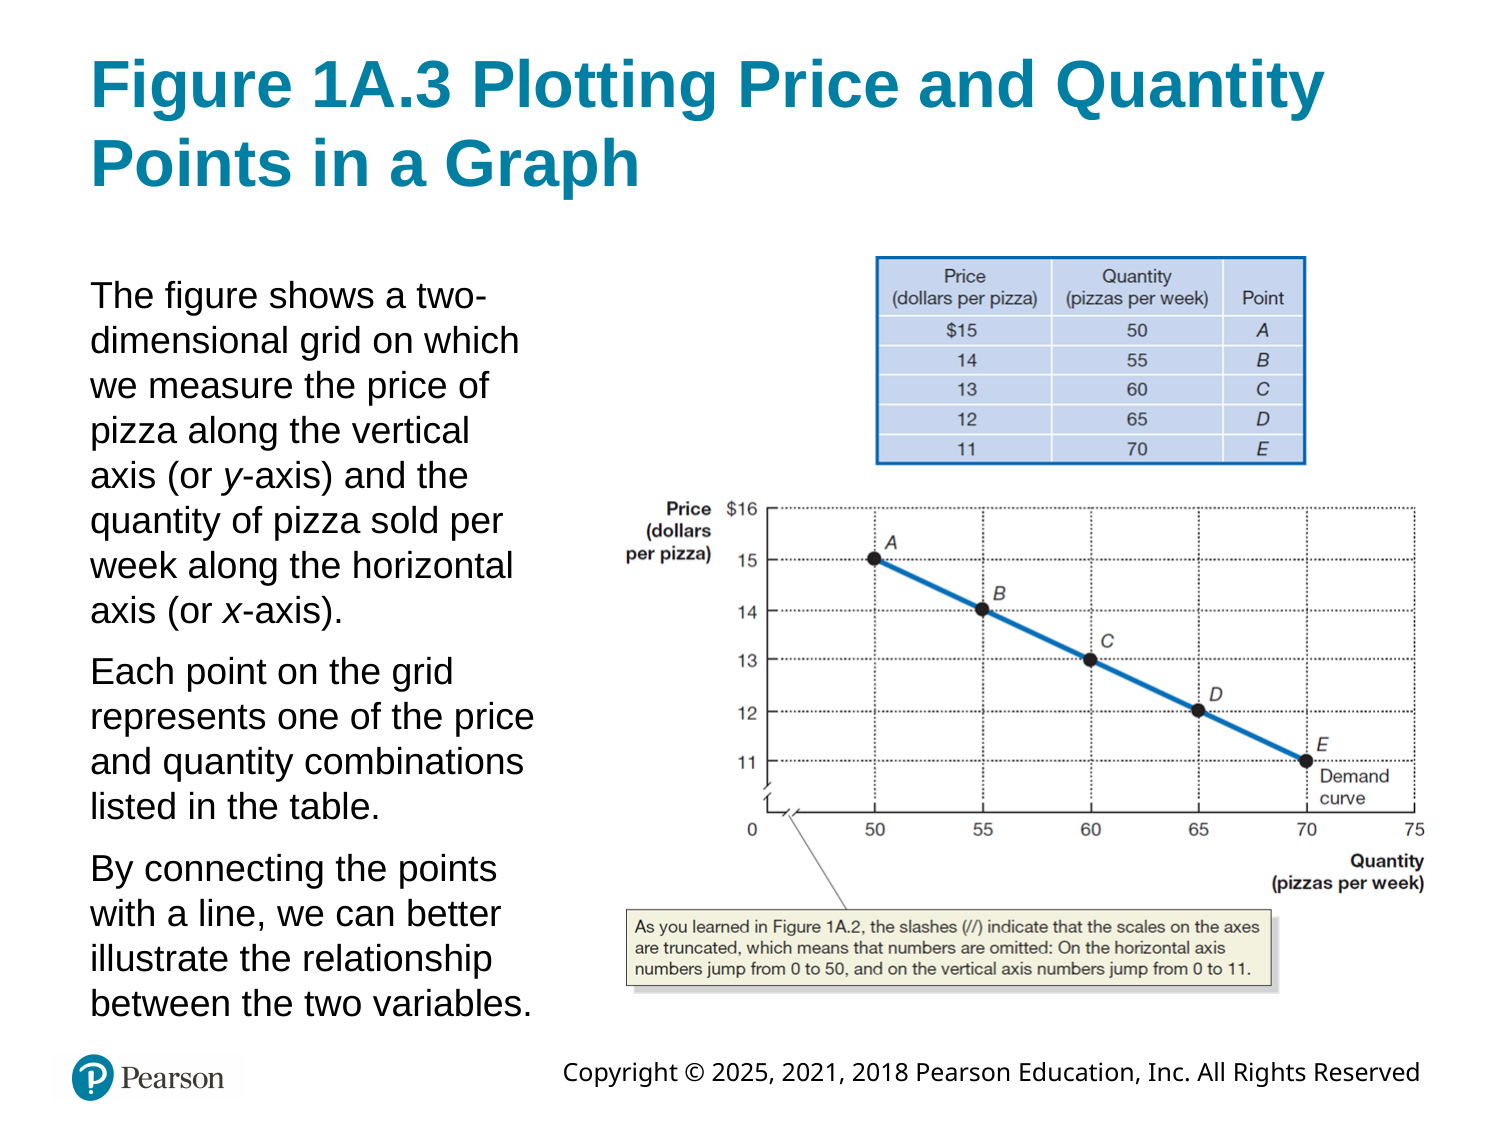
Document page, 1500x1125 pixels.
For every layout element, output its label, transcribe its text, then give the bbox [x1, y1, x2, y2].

picture [626, 256, 1426, 995]
list The figure shows a two-dimensional grid on which we measure the price of pizza along the vertical axis (or y-axis) and the quantity of pizza sold per week along the horizontal axis (or x-axis). Each point on the grid represents one of the price and quantity combinations listed in the table. By connecting the points with a line, we can better illustrate the relationship between the two variables. [75, 255, 558, 1035]
picture [51, 1053, 245, 1102]
title Figure 1A.3 Plotting Price and Quantity Points in a Graph [75, 35, 1425, 216]
